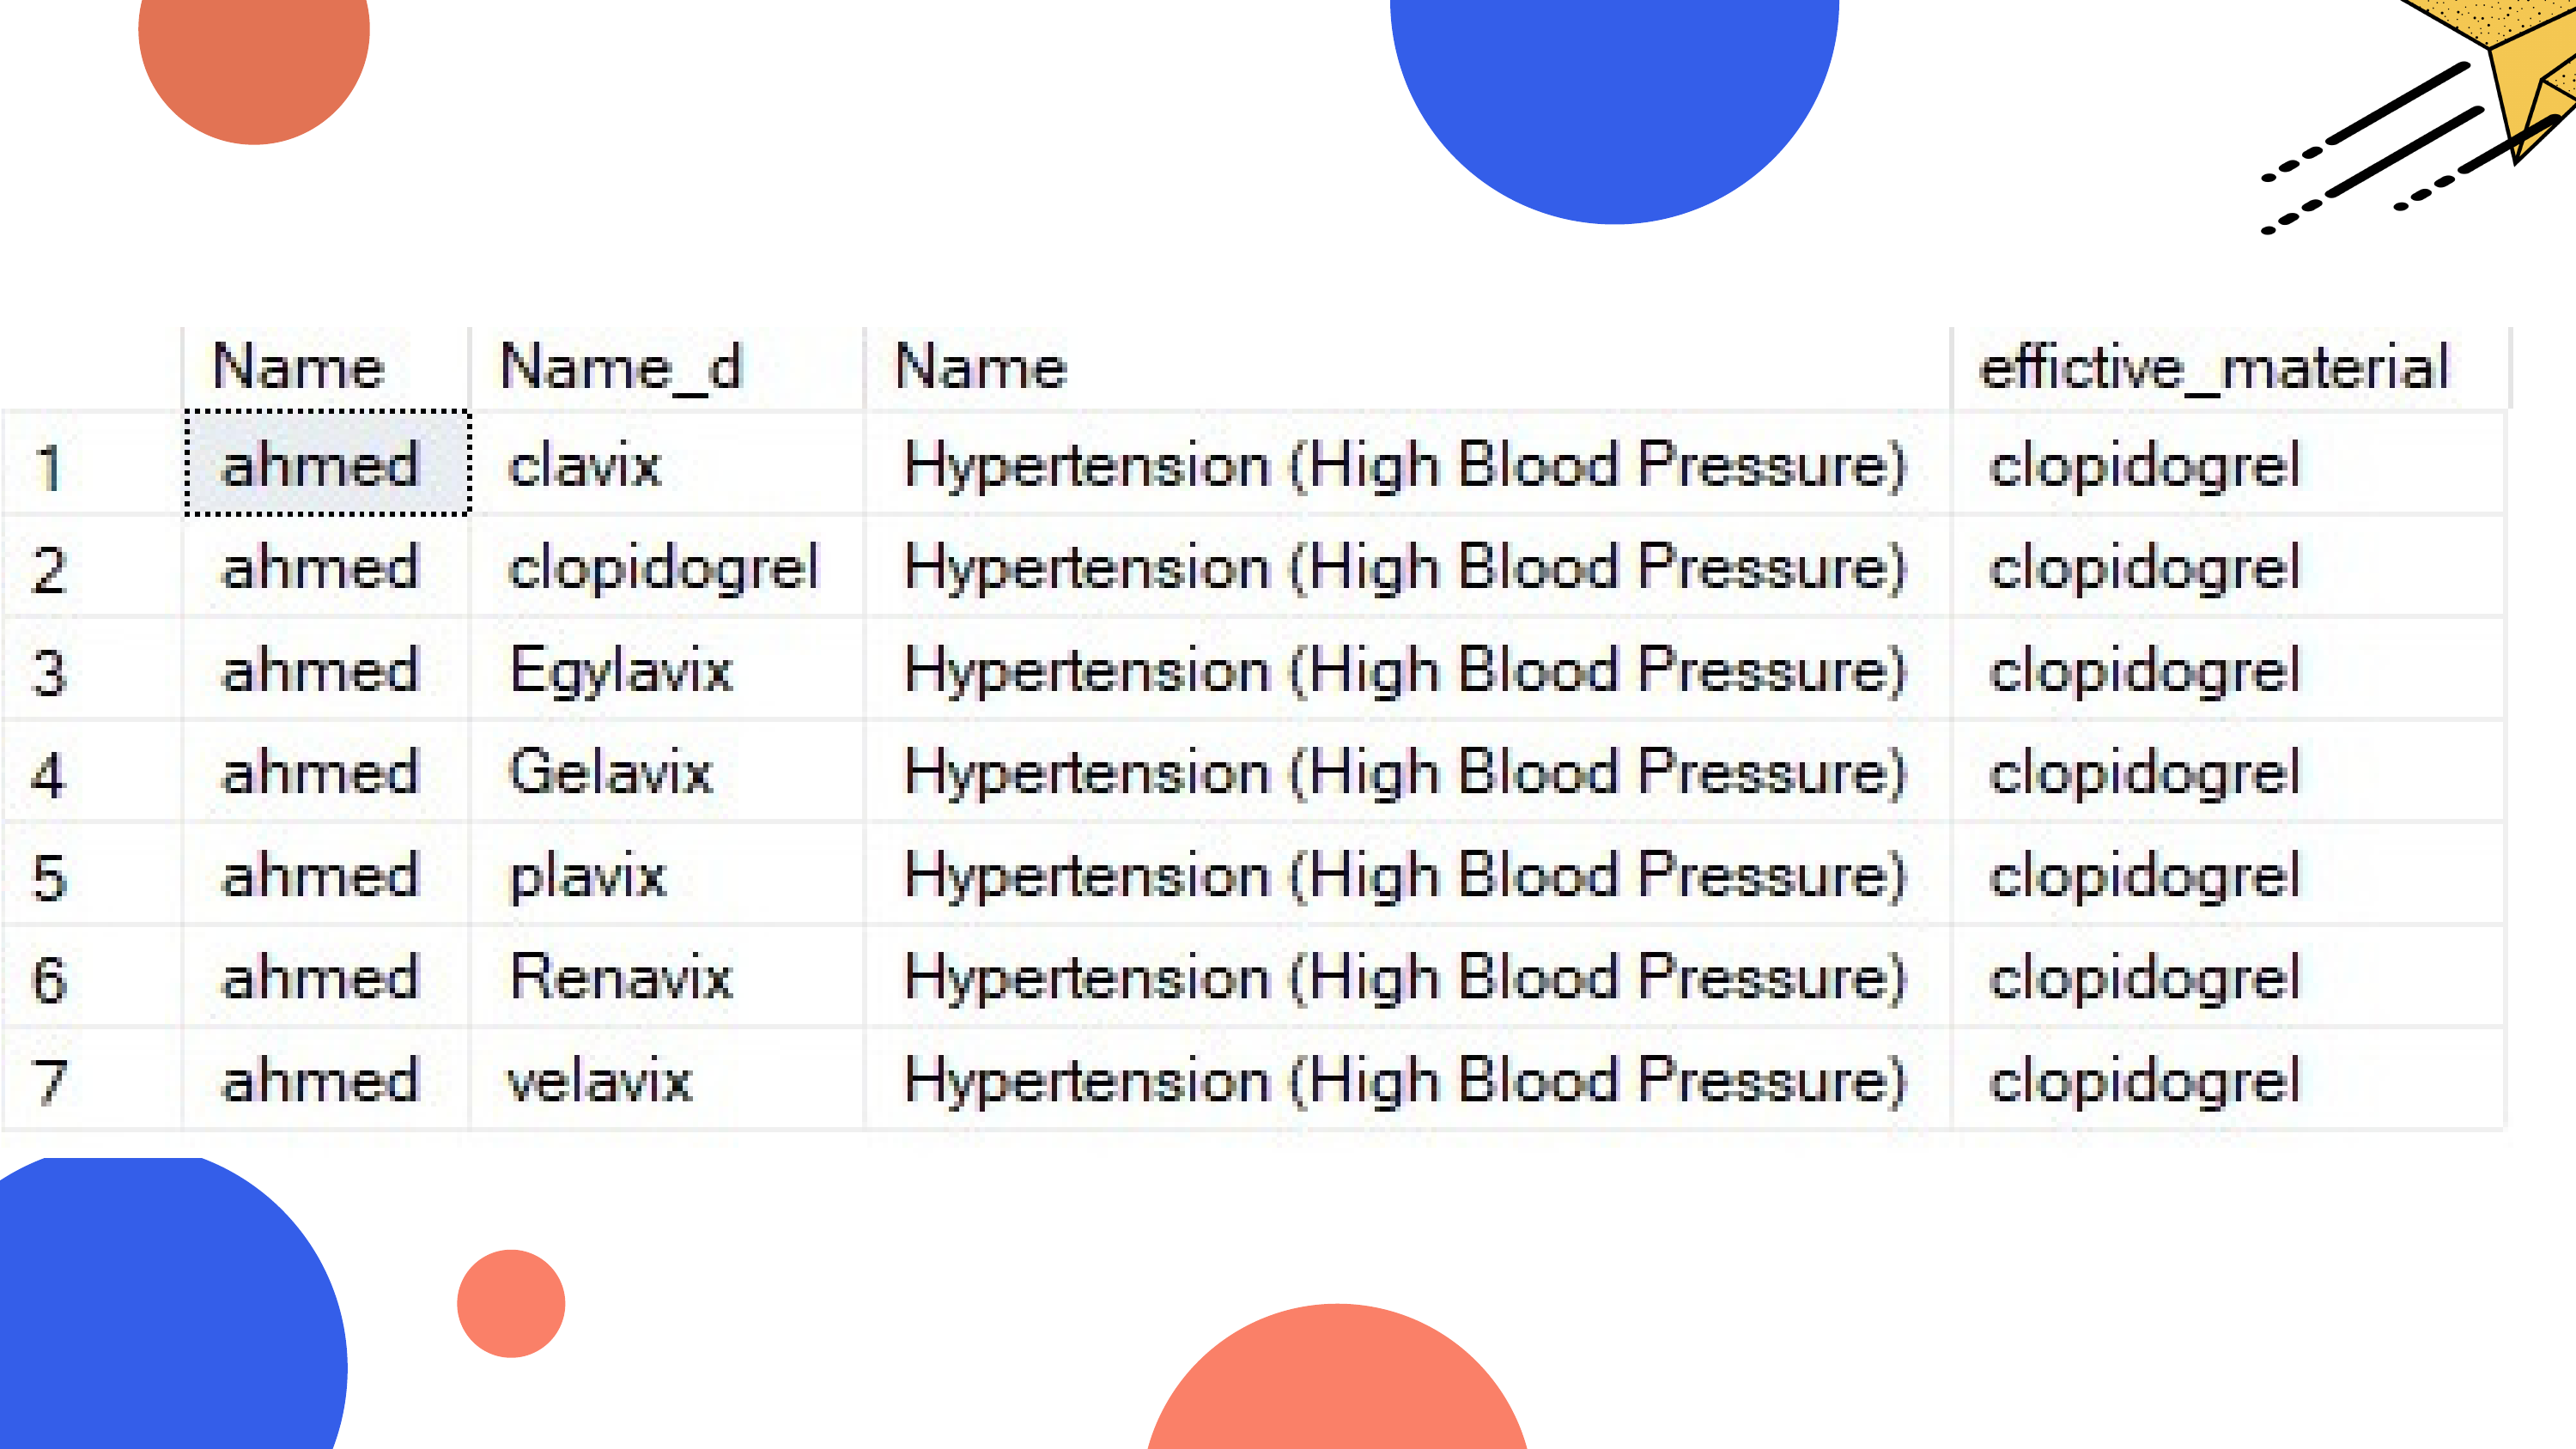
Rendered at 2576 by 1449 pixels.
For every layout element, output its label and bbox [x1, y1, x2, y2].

text_box [0, 1143, 349, 1449]
text_box [2260, 0, 2576, 235]
text_box [137, 0, 370, 145]
text_box [457, 1249, 566, 1358]
text_box [1, 327, 2518, 1158]
text_box [1389, 0, 1840, 225]
text_box [1140, 1303, 1534, 1449]
